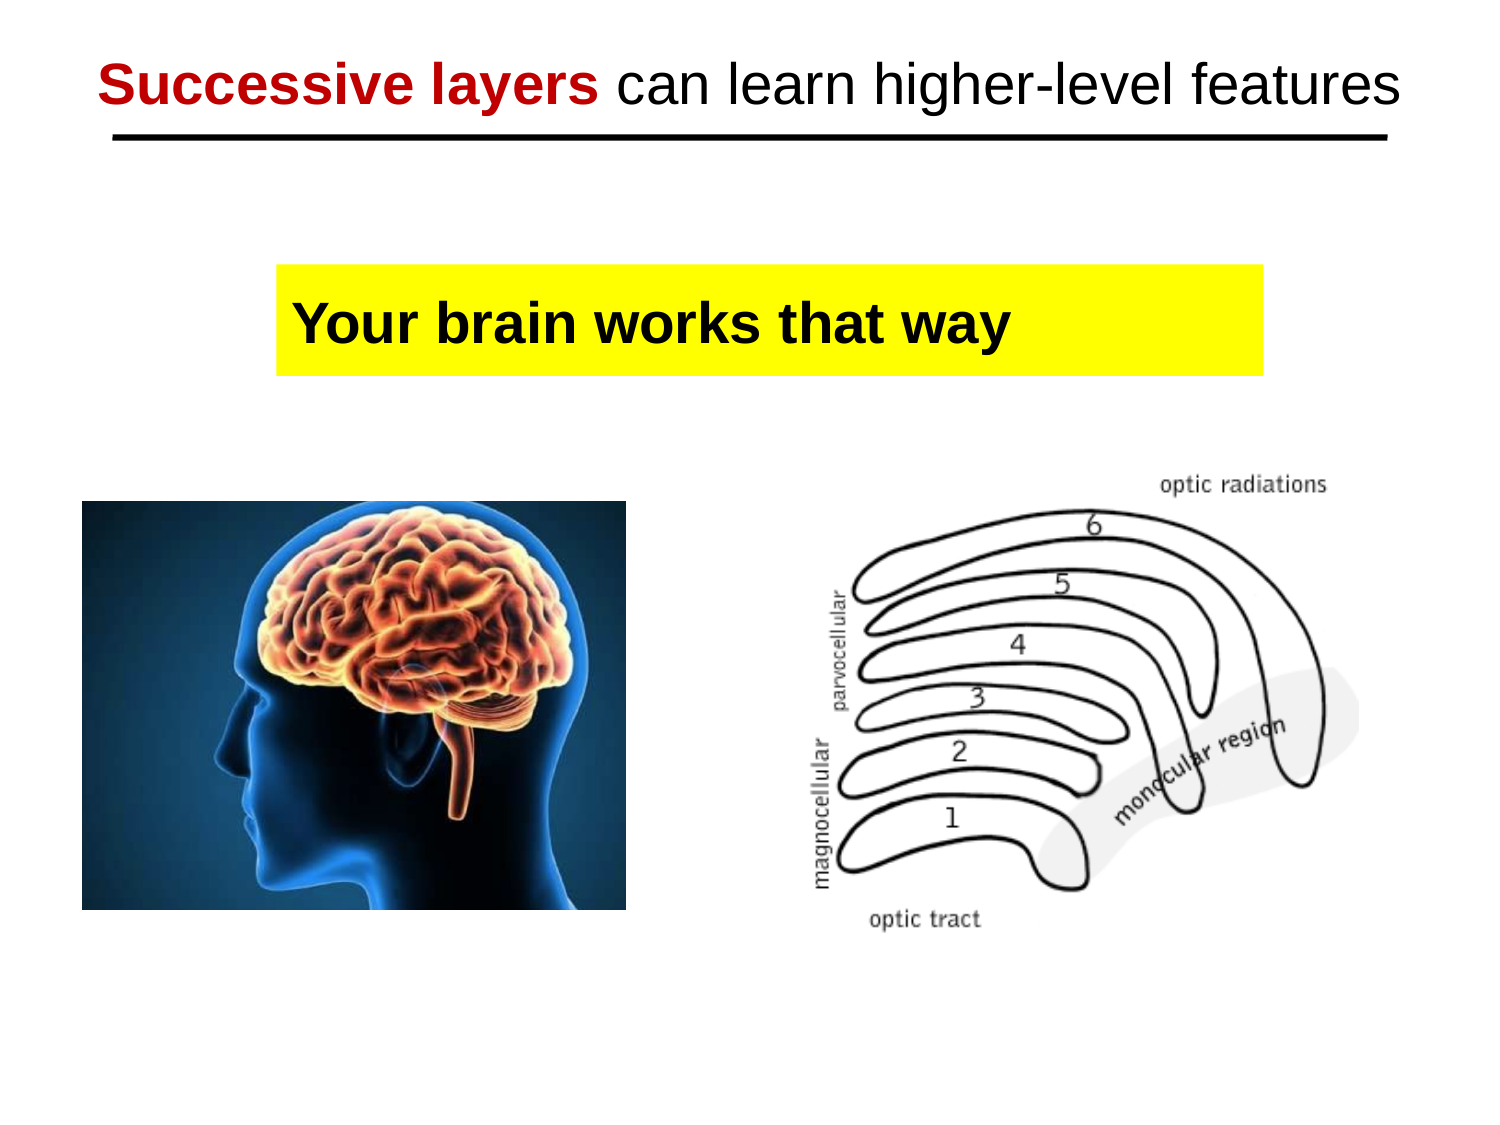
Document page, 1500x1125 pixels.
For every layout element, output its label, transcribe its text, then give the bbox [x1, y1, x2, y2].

text_box Your brain works that way [276, 264, 1264, 376]
title Successive layers can learn higher-level features [82, 12, 1445, 150]
picture [82, 501, 626, 911]
picture [807, 467, 1360, 944]
